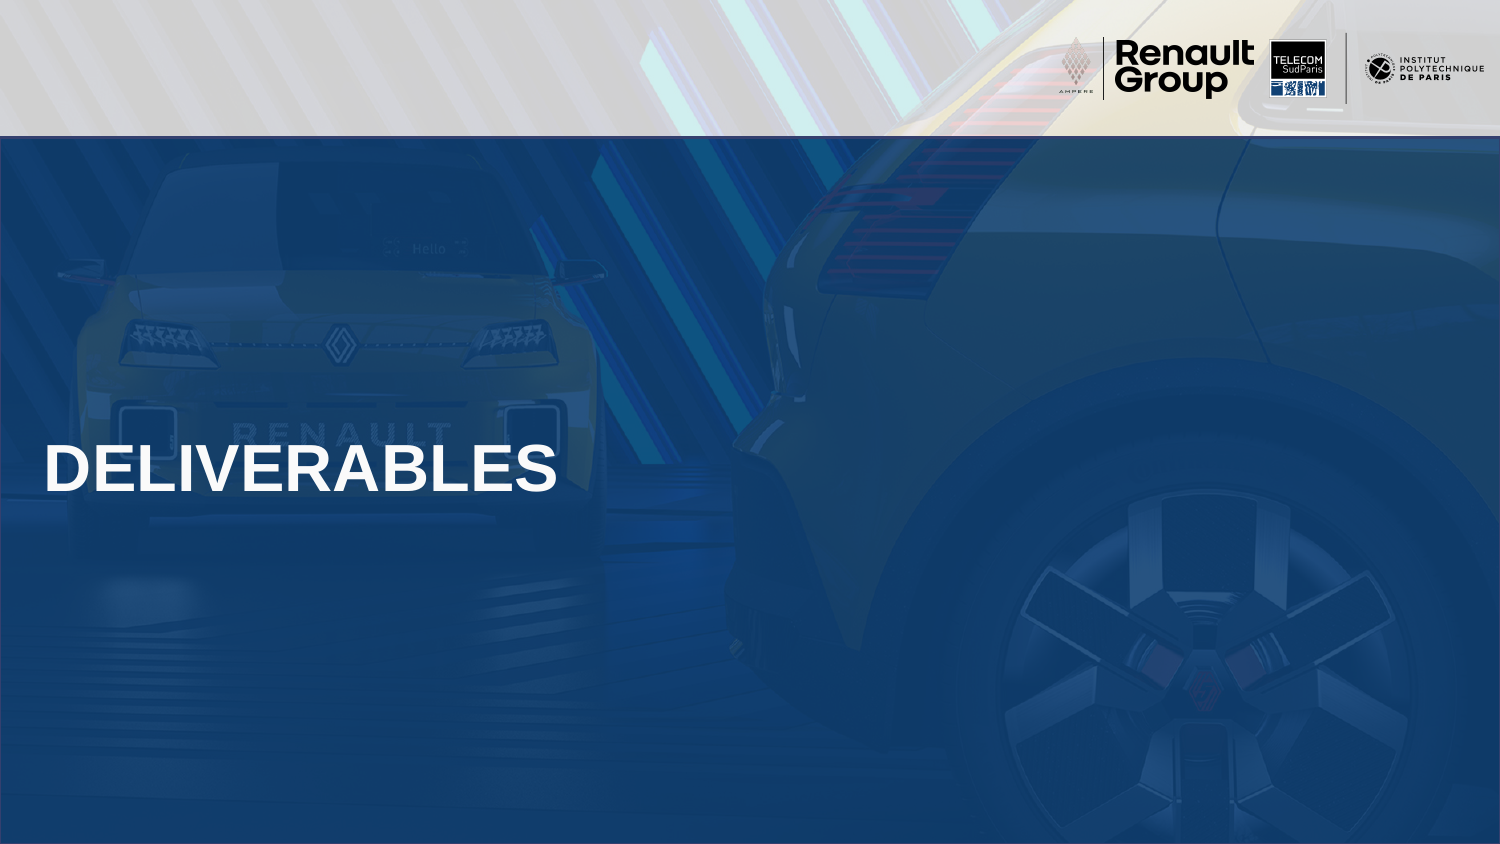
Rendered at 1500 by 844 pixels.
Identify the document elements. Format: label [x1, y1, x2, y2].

text_box [1059, 37, 1254, 101]
picture [0, 0, 1500, 844]
